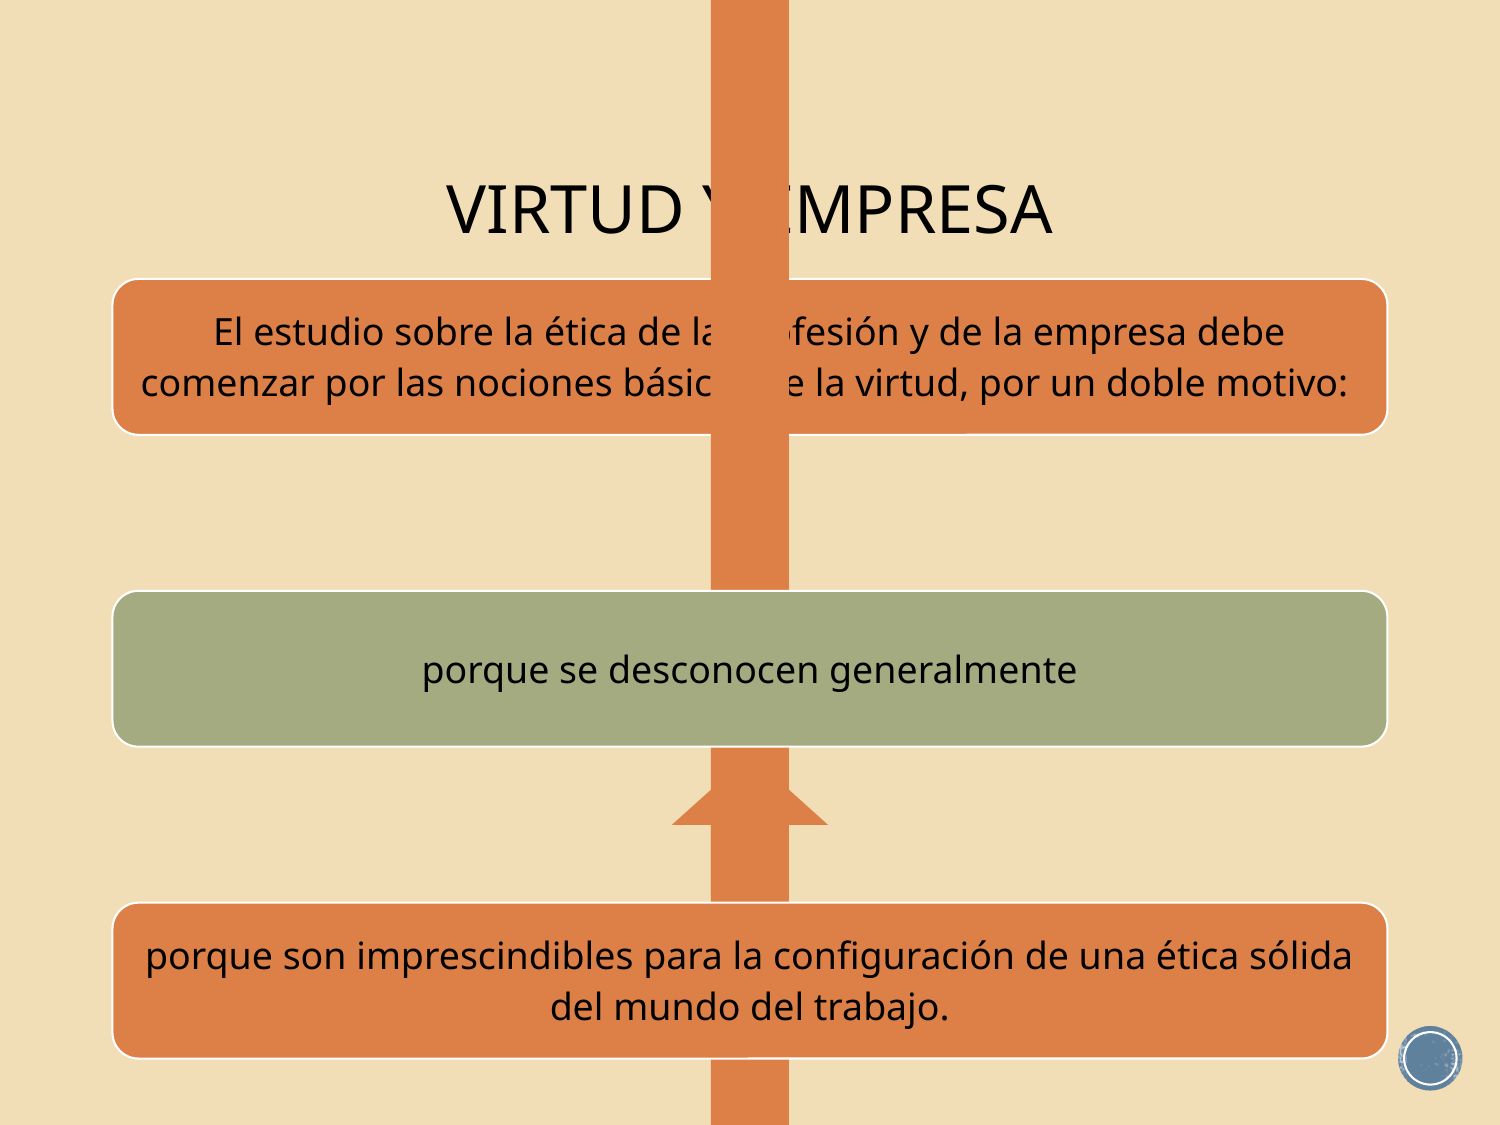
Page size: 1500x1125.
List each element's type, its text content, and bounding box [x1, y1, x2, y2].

title VIRTUD Y EMPRESA [112, 79, 710, 278]
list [112, 279, 1386, 1057]
title VIRTUD Y EMPRESA [789, 79, 1388, 278]
